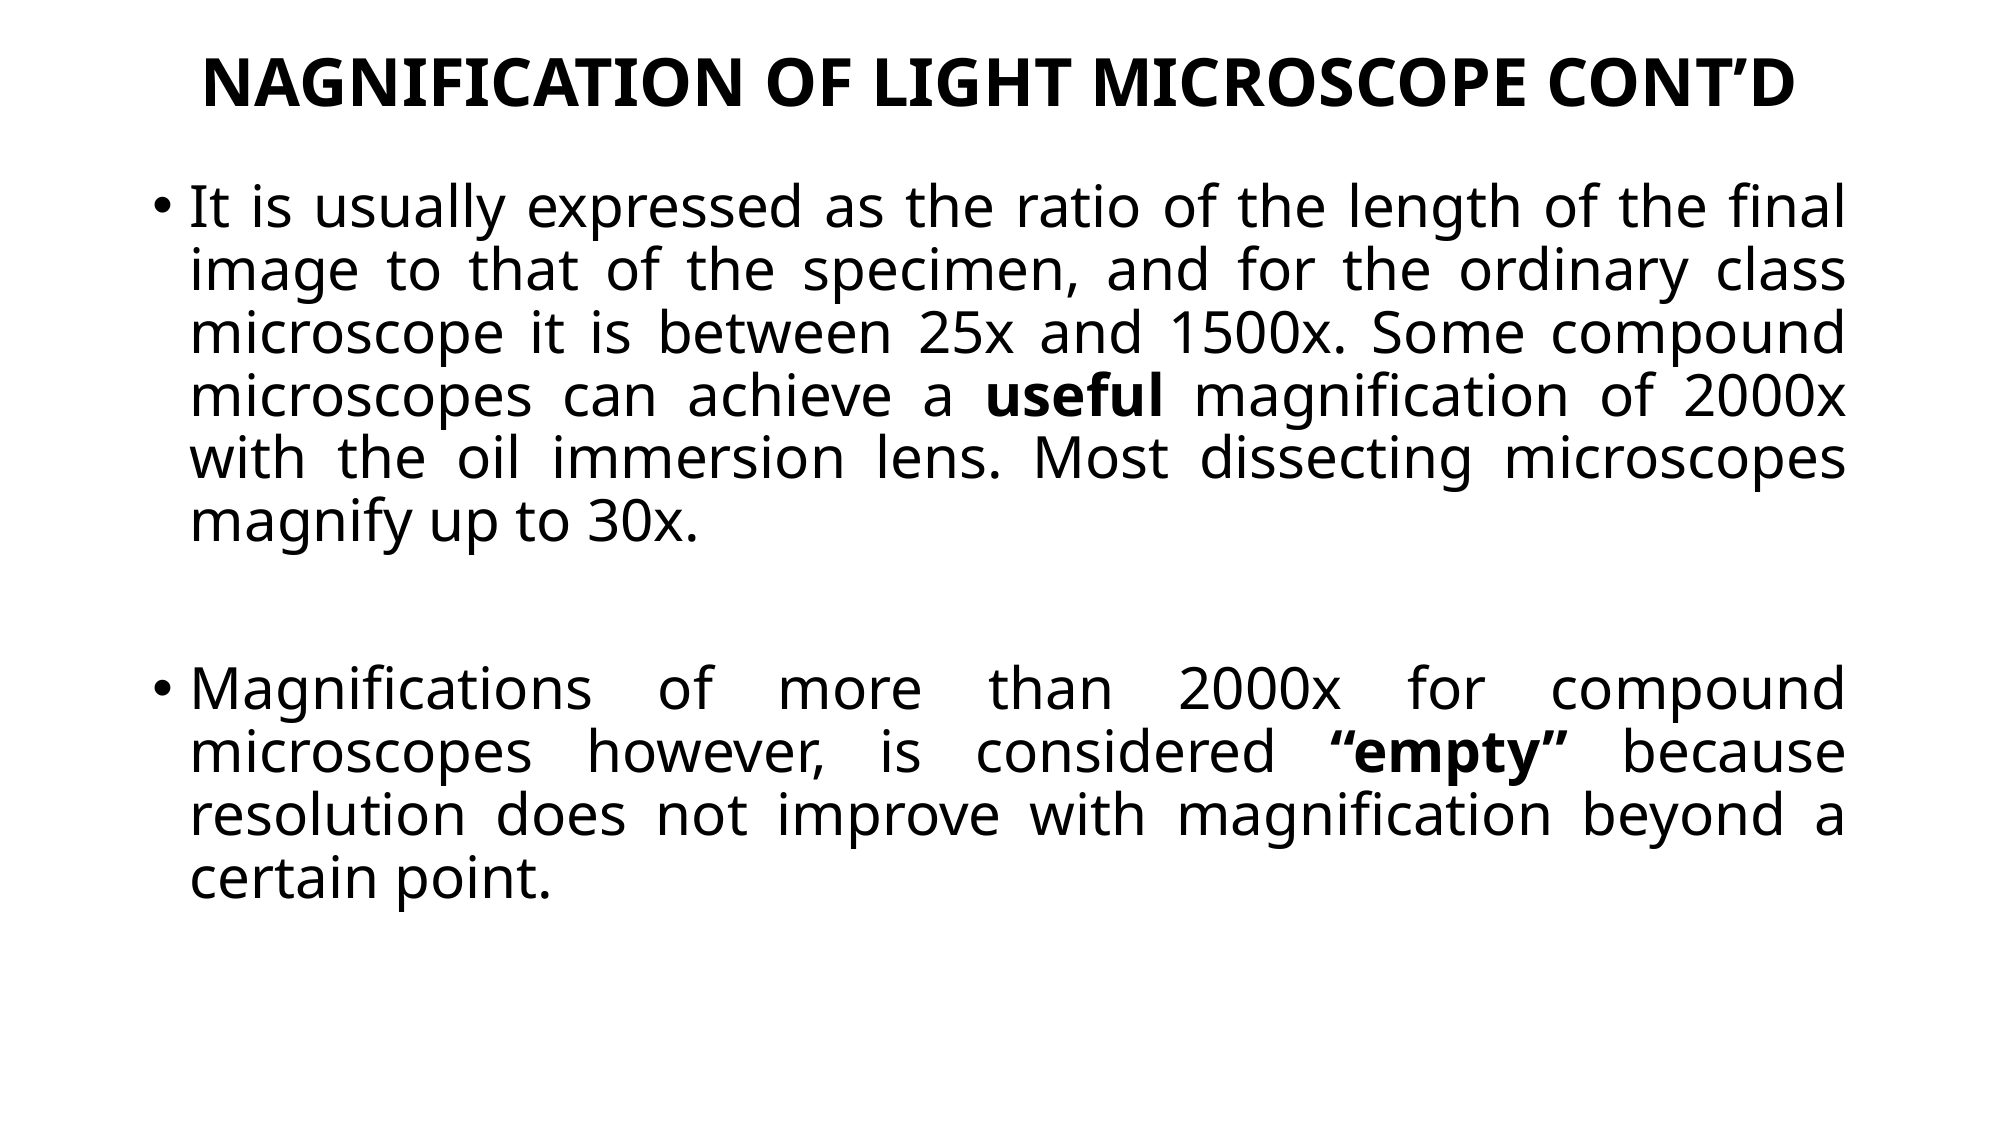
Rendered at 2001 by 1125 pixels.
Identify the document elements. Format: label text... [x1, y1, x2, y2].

title NAGNIFICATION OF LIGHT MICROSCOPE CONT’D [137, 19, 1863, 150]
list It is usually expressed as the ratio of the length of the final image to that of the specimen, and for the ordinary class microscope it is between 25x and 1500x. Some compound microscopes can achieve a useful magnification of 2000x with the oil immersion lens. Most dissecting microscopes magnify up to 30x. Magnifications of more than 2000x for compound microscopes however, is considered “empty” because resolution does not improve with magnification beyond a certain point. [137, 169, 1863, 1074]
